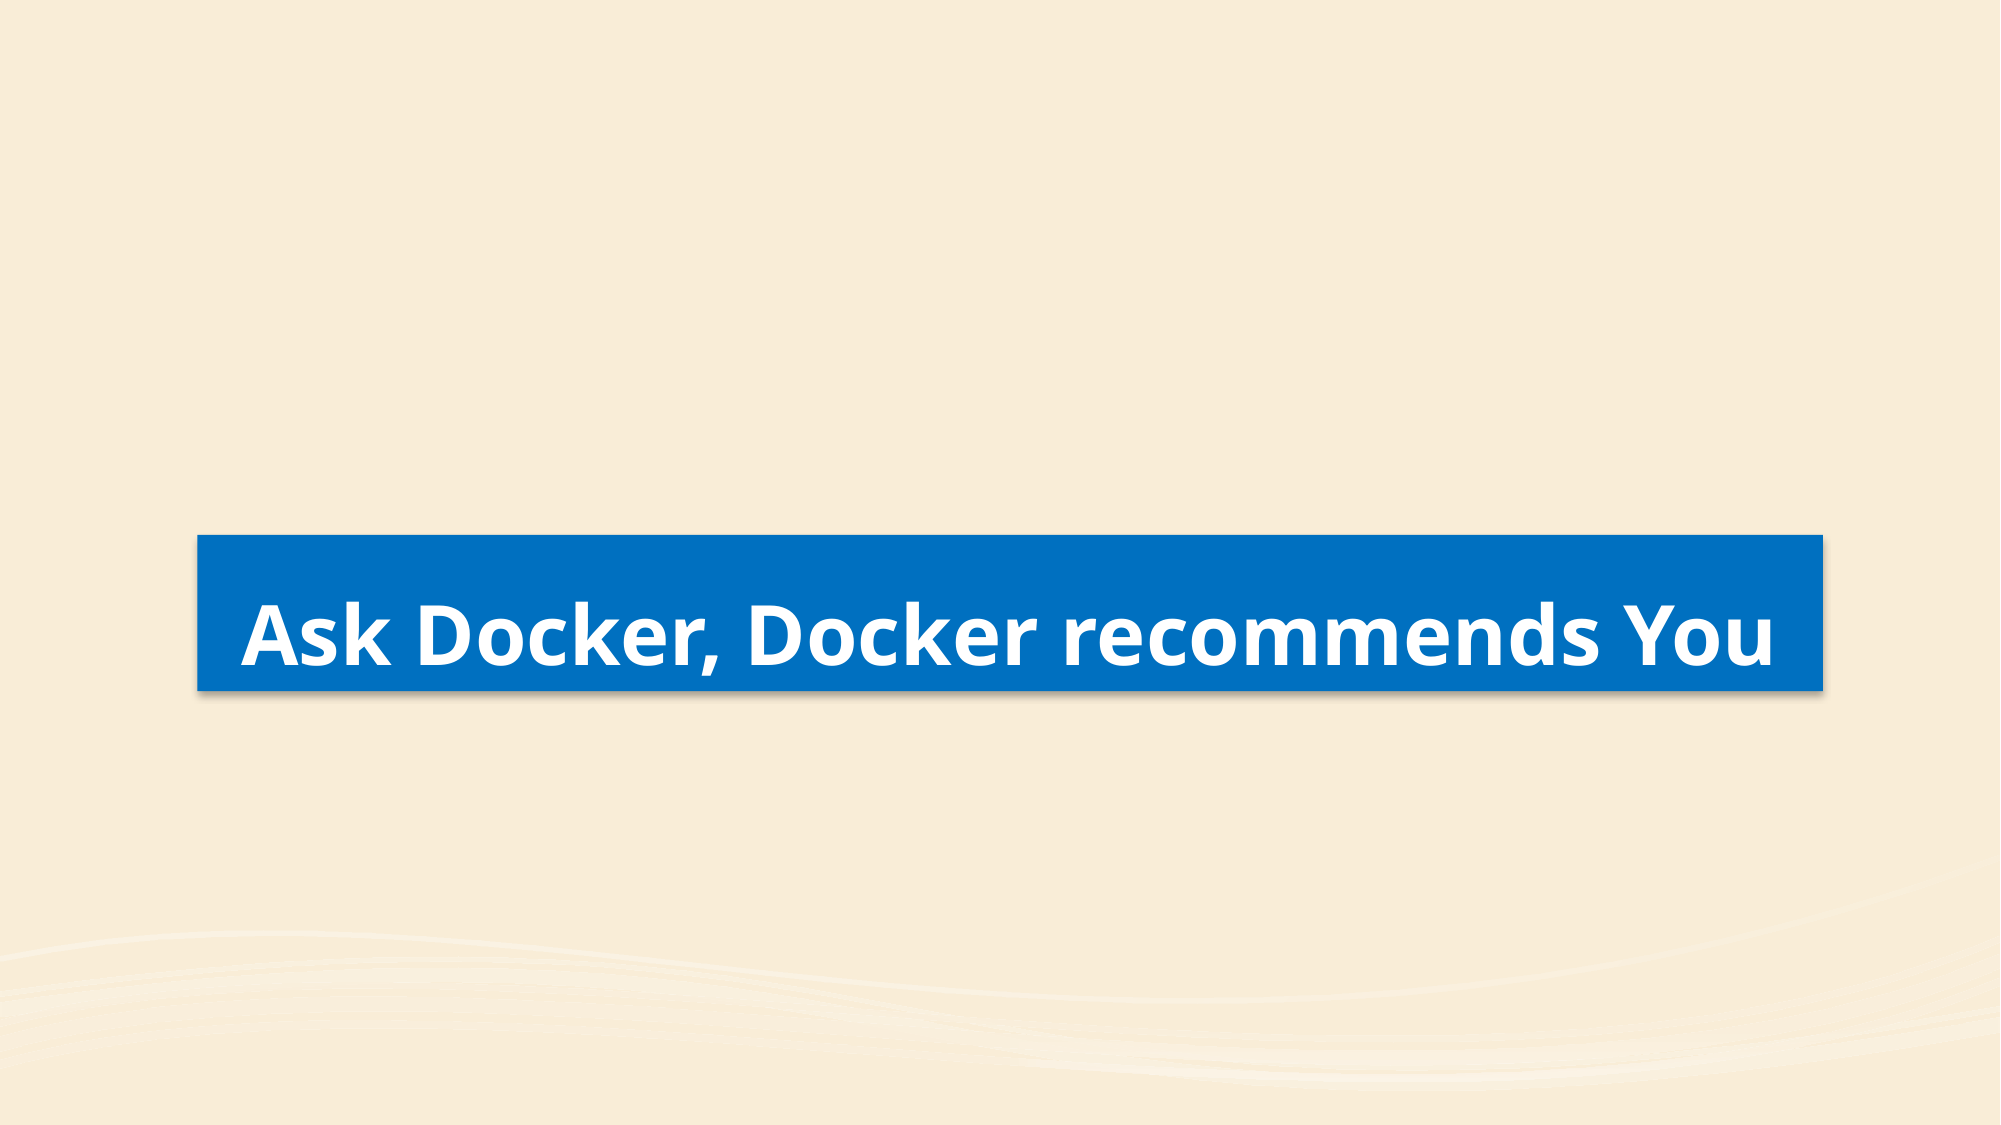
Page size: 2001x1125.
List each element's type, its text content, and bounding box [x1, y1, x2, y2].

title Ask Docker, Docker recommends You [197, 534, 1823, 692]
